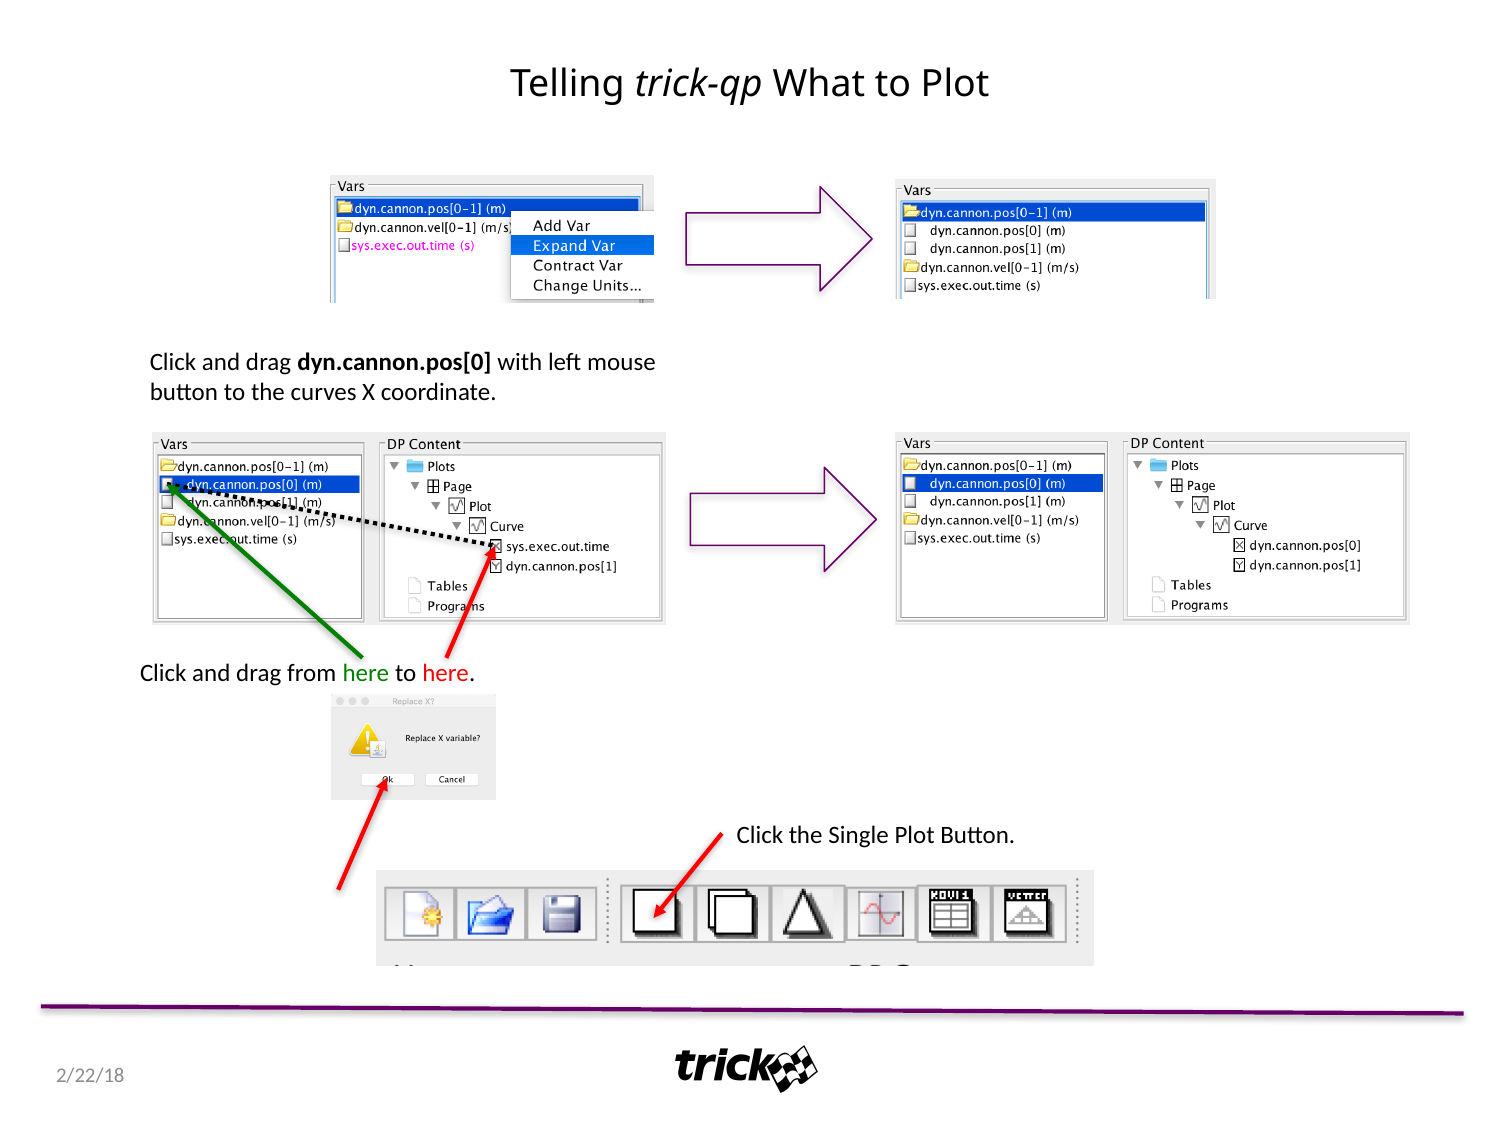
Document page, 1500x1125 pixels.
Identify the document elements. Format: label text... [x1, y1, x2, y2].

text_box Click and drag from here to here. [125, 649, 496, 695]
picture [363, 547, 446, 625]
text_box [363, 483, 496, 547]
text_box Click the Single Plot Button. [721, 811, 1037, 856]
text_box [685, 186, 873, 292]
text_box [337, 777, 388, 891]
picture [675, 1045, 818, 1093]
picture [895, 432, 1410, 625]
picture [330, 175, 654, 303]
picture [331, 694, 496, 800]
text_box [653, 833, 724, 919]
picture [376, 869, 1094, 967]
picture [151, 432, 666, 625]
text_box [166, 483, 363, 659]
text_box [446, 554, 496, 659]
picture [895, 179, 1216, 299]
text_box Telling trick-qp What to Plot [0, 51, 1500, 112]
text_box [689, 466, 877, 573]
text_box Click and drag dyn.cannon.pos[0] with left mouse button to the curves X coordinate. [134, 338, 672, 413]
